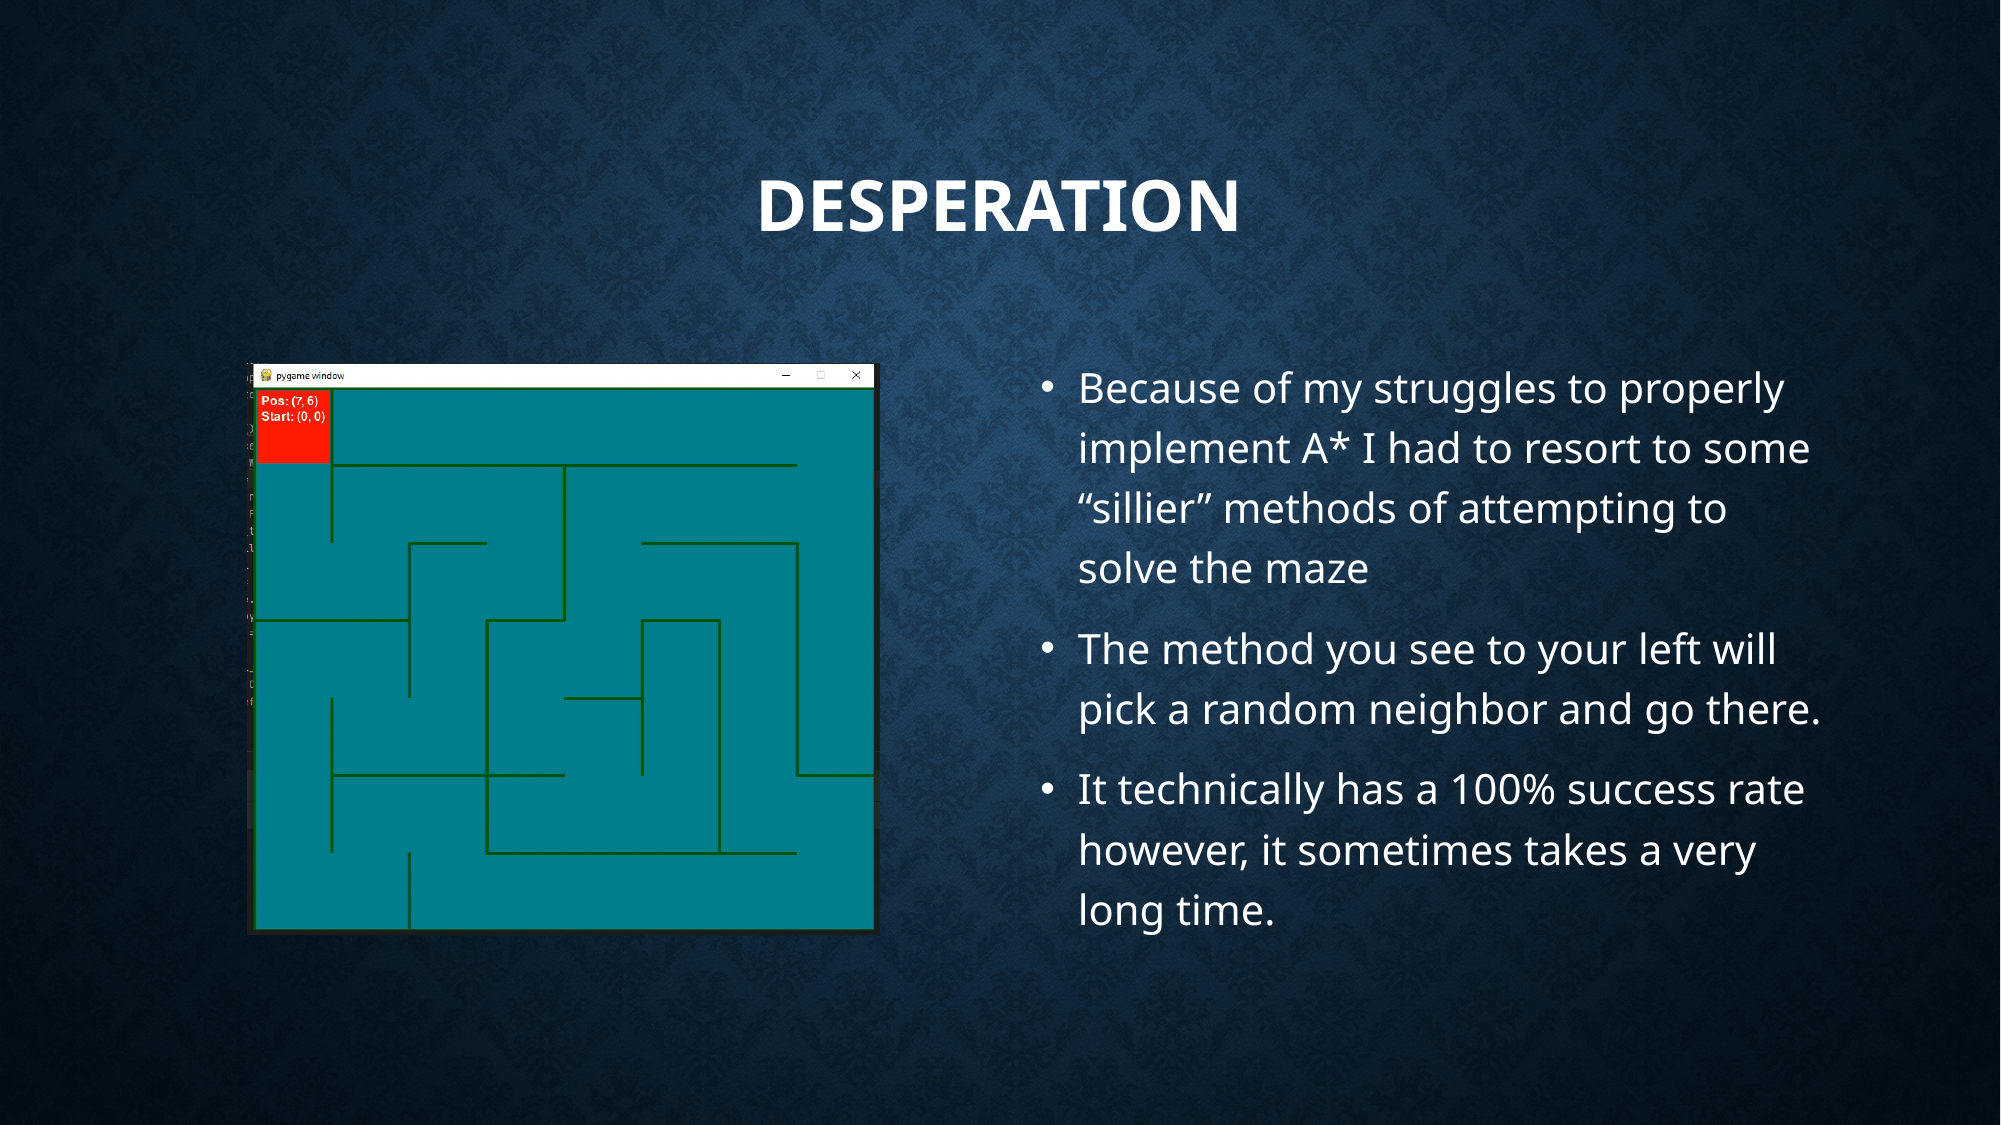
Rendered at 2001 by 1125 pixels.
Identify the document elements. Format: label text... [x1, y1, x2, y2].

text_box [246, 362, 881, 937]
title Desperation [149, 99, 1849, 318]
list Because of my struggles to properly implement A* I had to resort to some “sillier” methods of attempting to solve the maze The method you see to your left will pick a random neighbor and go there. It technically has a 100% success rate however, it sometimes takes a very long time. [1025, 343, 1849, 950]
